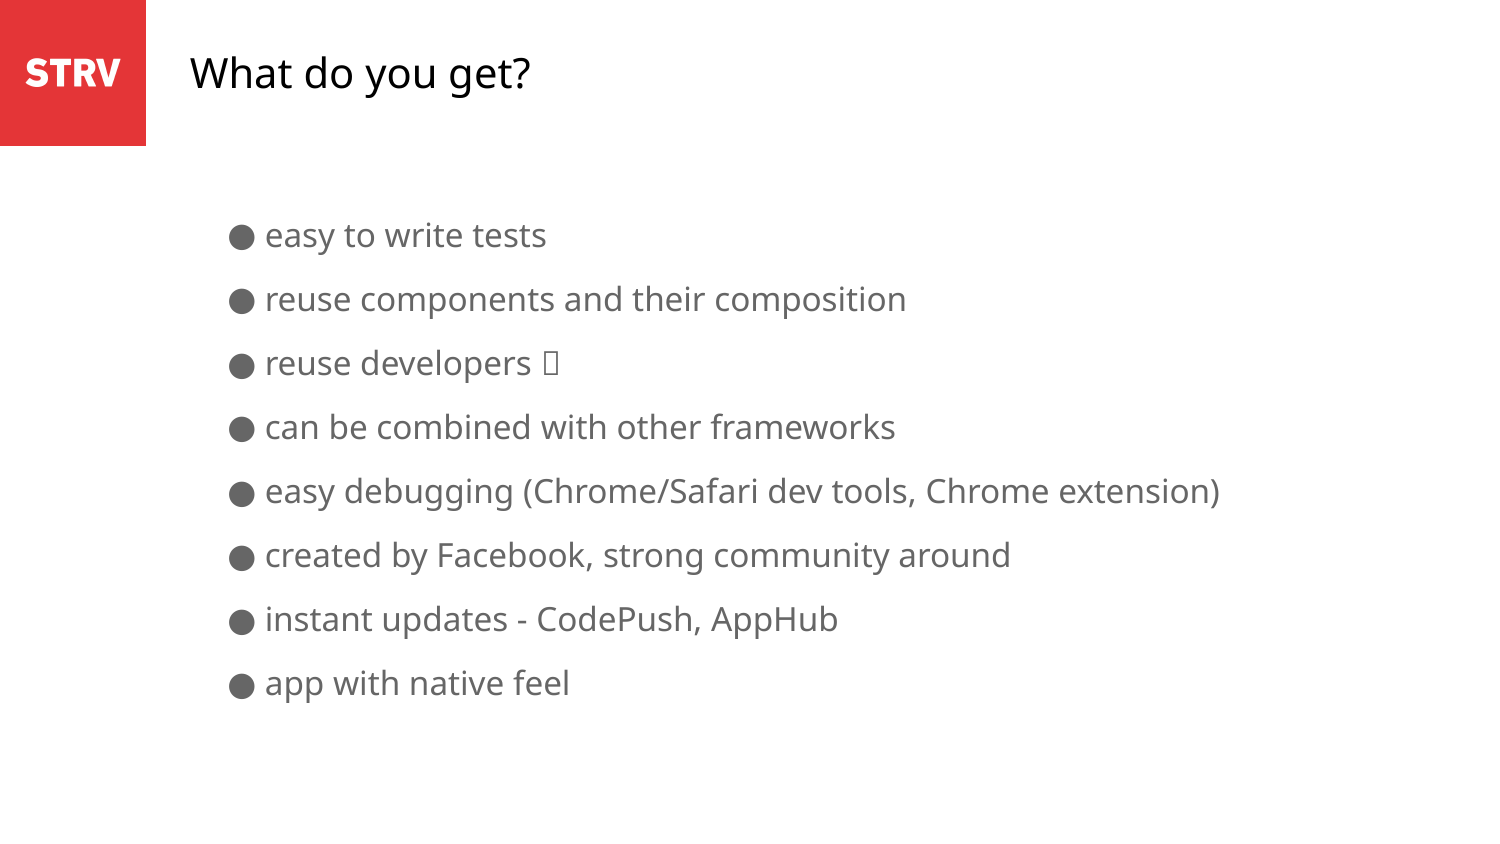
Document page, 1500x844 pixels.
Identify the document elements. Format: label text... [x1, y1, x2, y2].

picture [0, 0, 146, 146]
title What do you get? [174, 30, 1425, 114]
text_box easy to write tests reuse components and their composition reuse developers  can be combined with other frameworks easy debugging (Chrome/Safari dev tools, Chrome extension) created by Facebook, strong community around instant updates - CodePush, AppHub app with native feel [174, 179, 1454, 822]
